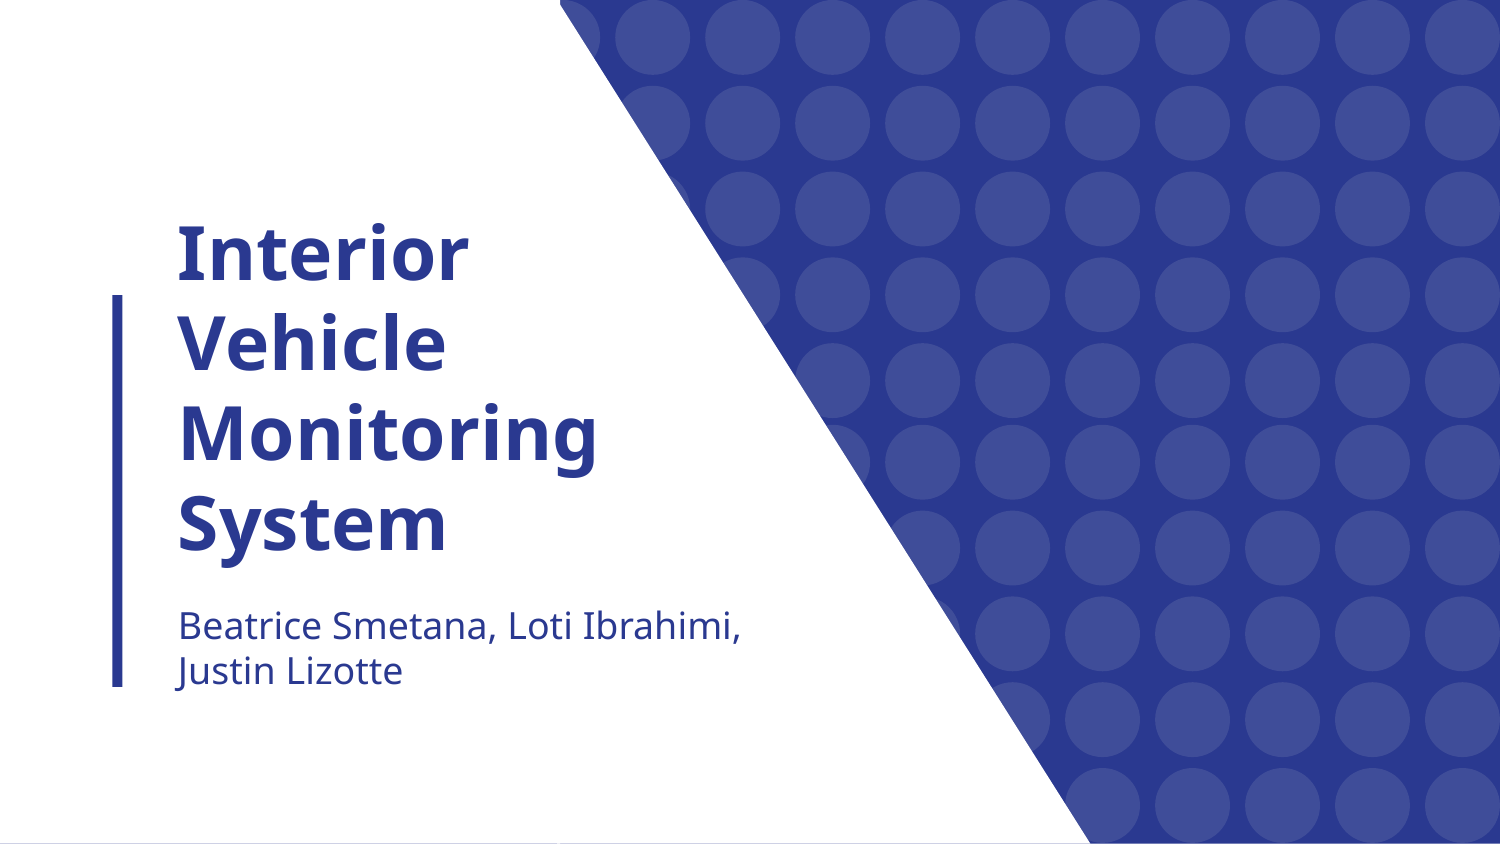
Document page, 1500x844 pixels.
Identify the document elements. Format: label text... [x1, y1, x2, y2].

title Interior Vehicle Monitoring System [162, 295, 678, 581]
subtitle Beatrice Smetana, Loti Ibrahimi, Justin Lizotte [162, 587, 828, 687]
